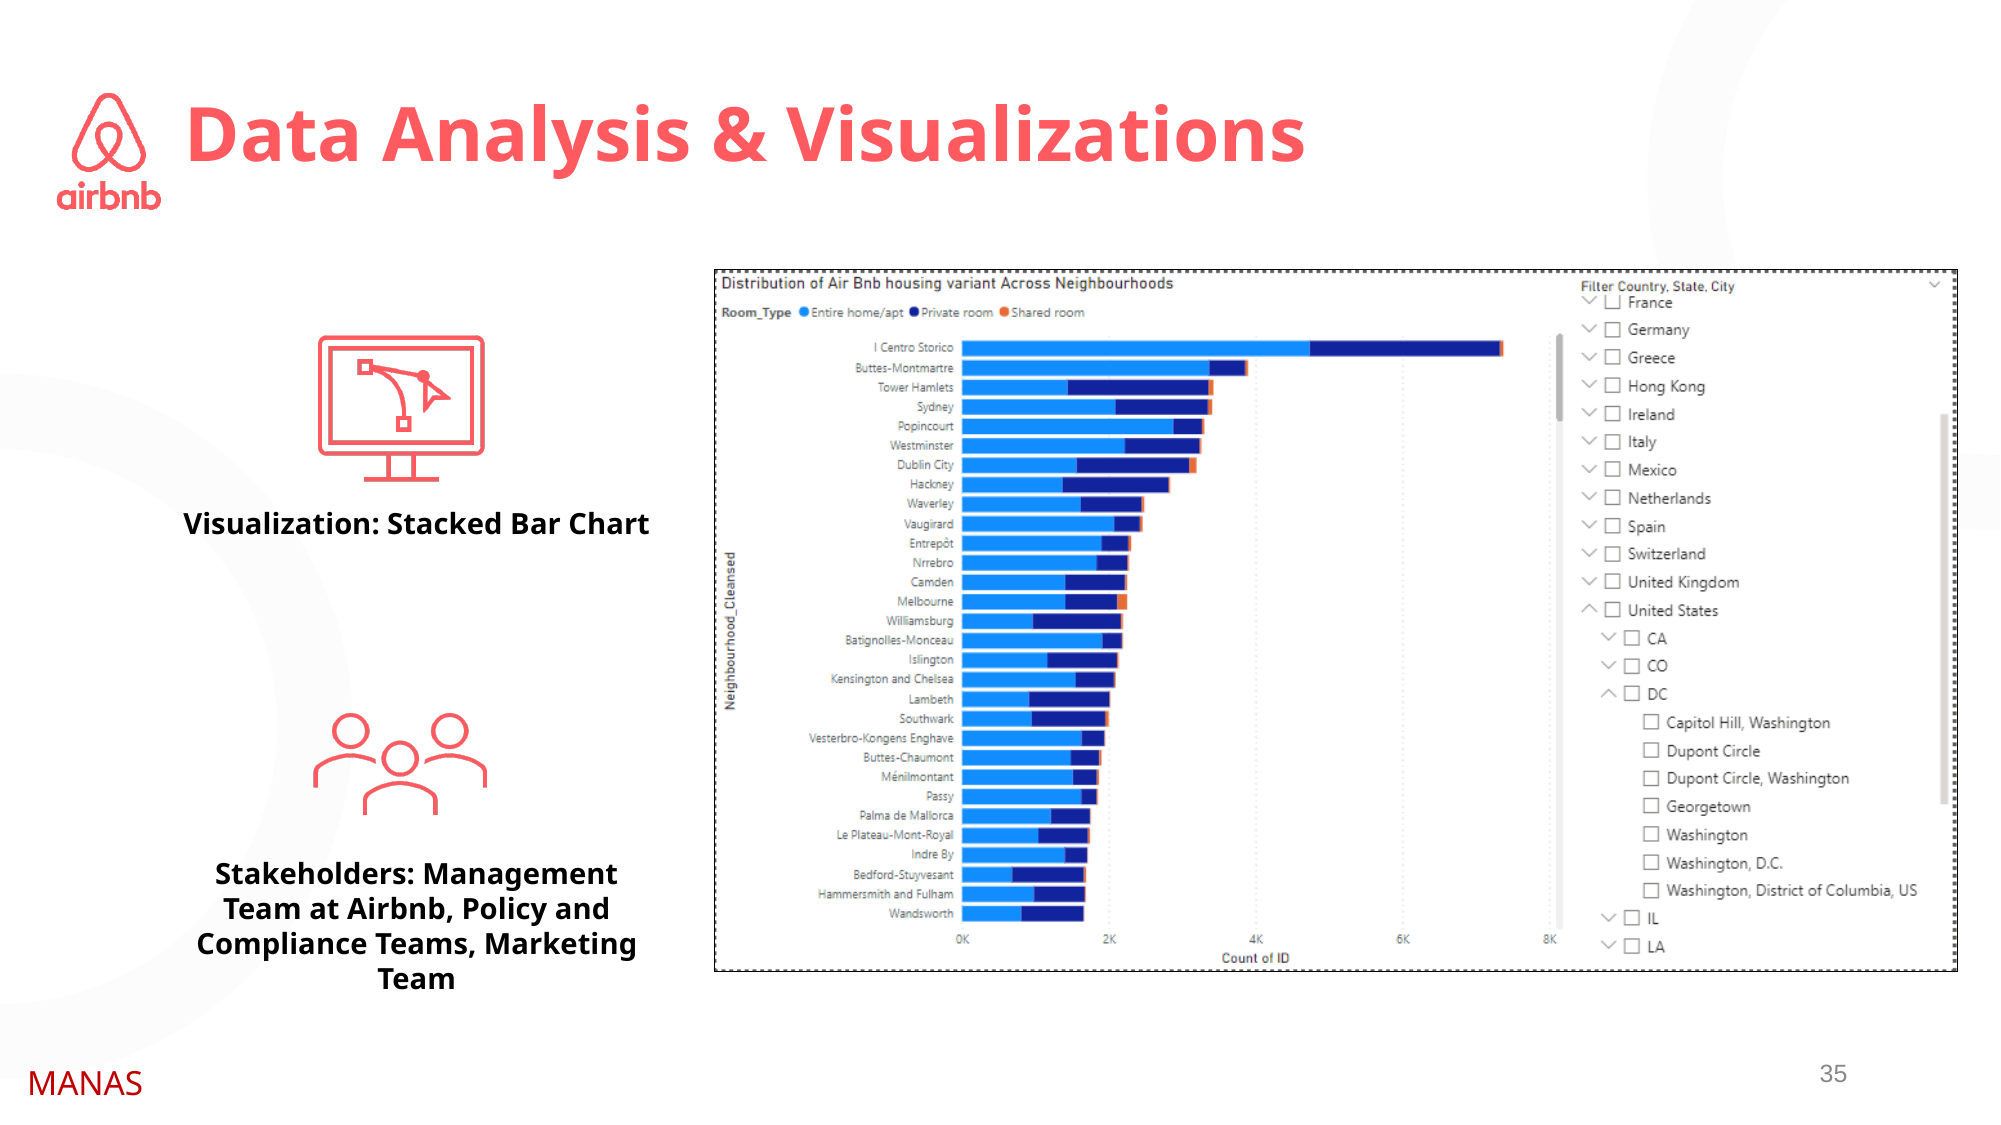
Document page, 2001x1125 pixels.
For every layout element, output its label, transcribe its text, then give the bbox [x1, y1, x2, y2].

title Data Analysis & Visualizations [169, 76, 1846, 200]
picture [714, 268, 1958, 972]
text_box MANAS [12, 1054, 385, 1110]
slide_number 35 [1412, 1042, 1863, 1103]
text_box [162, 183, 672, 972]
picture [53, 91, 163, 211]
